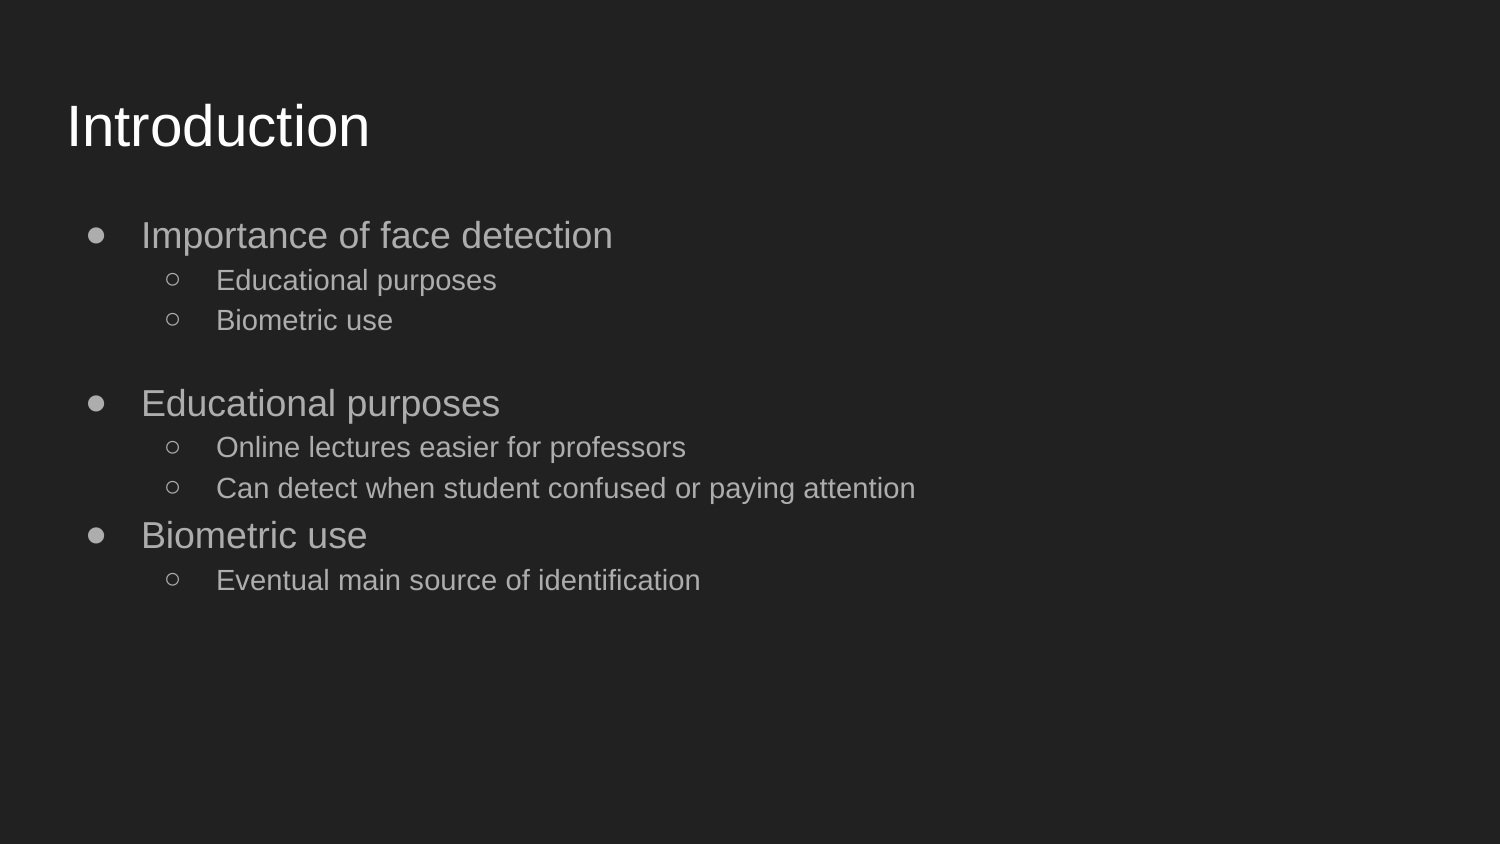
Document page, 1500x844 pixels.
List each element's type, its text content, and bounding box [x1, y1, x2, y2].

title Introduction [51, 72, 1449, 167]
list Importance of face detection Educational purposes Biometric use Educational purposes Online lectures easier for professors Can detect when student confused or paying attention Biometric use Eventual main source of identification [51, 189, 1449, 750]
